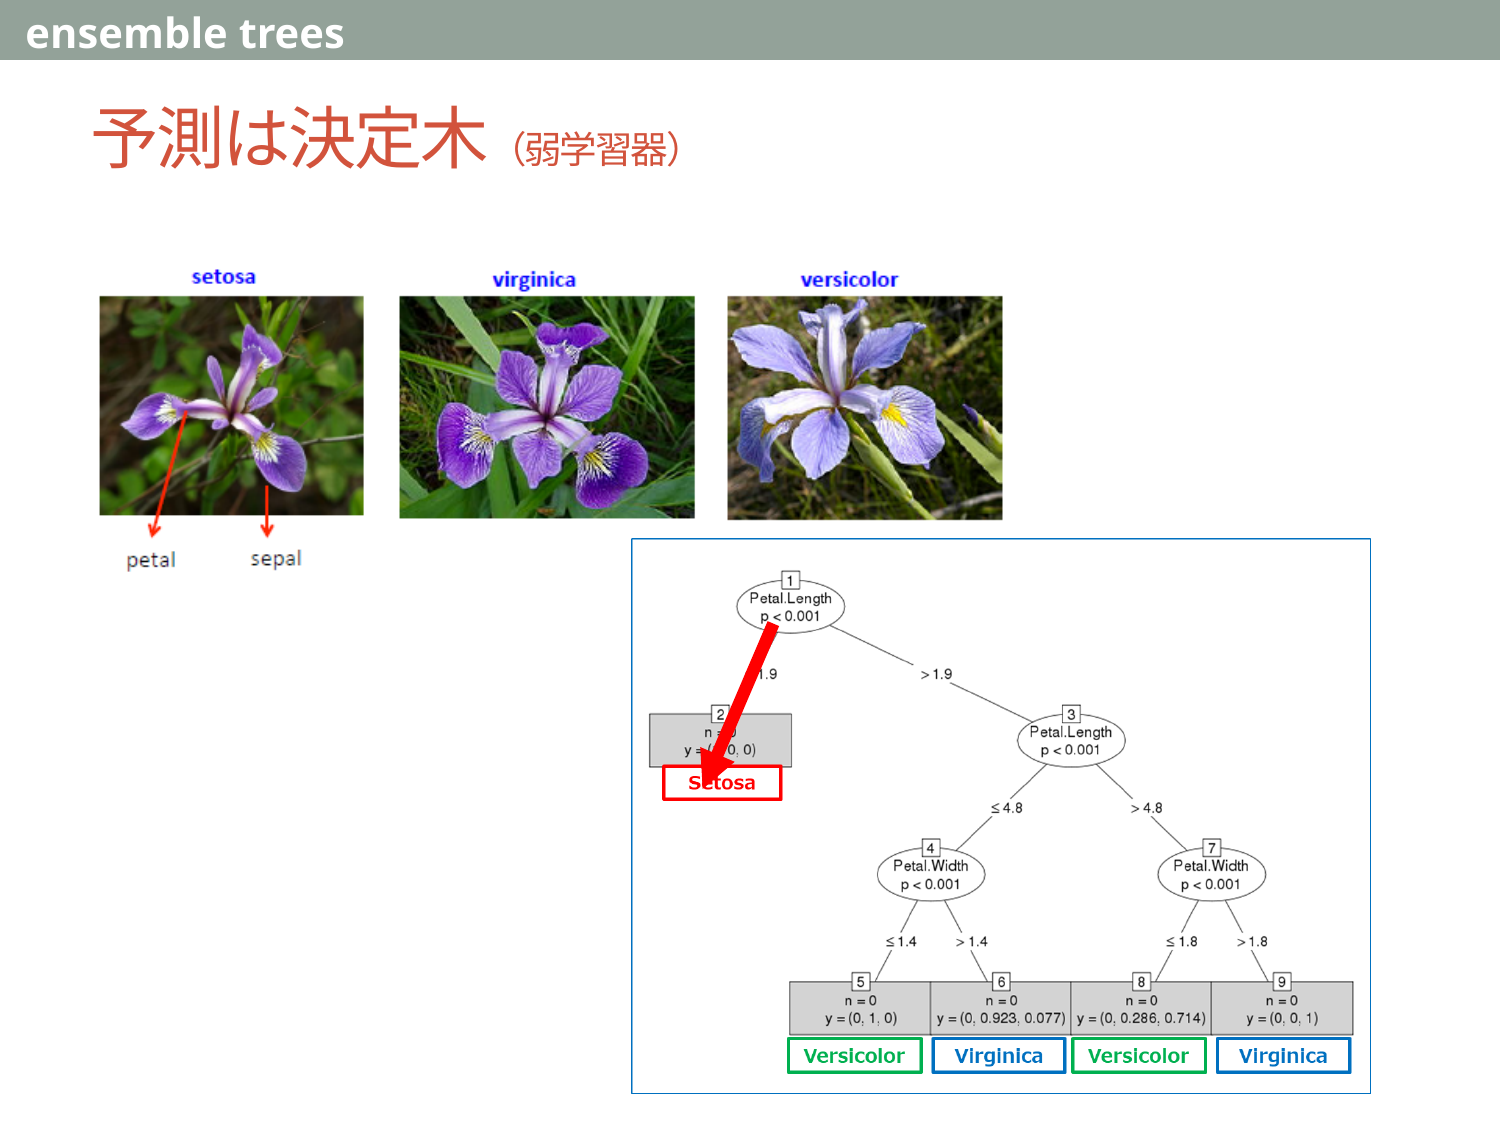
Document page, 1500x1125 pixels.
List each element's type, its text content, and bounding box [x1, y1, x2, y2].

picture [64, 251, 1371, 1094]
title 予測は決定木（弱学習器） [75, 87, 1425, 185]
text_box ensemble trees [10, 0, 361, 64]
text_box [702, 623, 774, 790]
